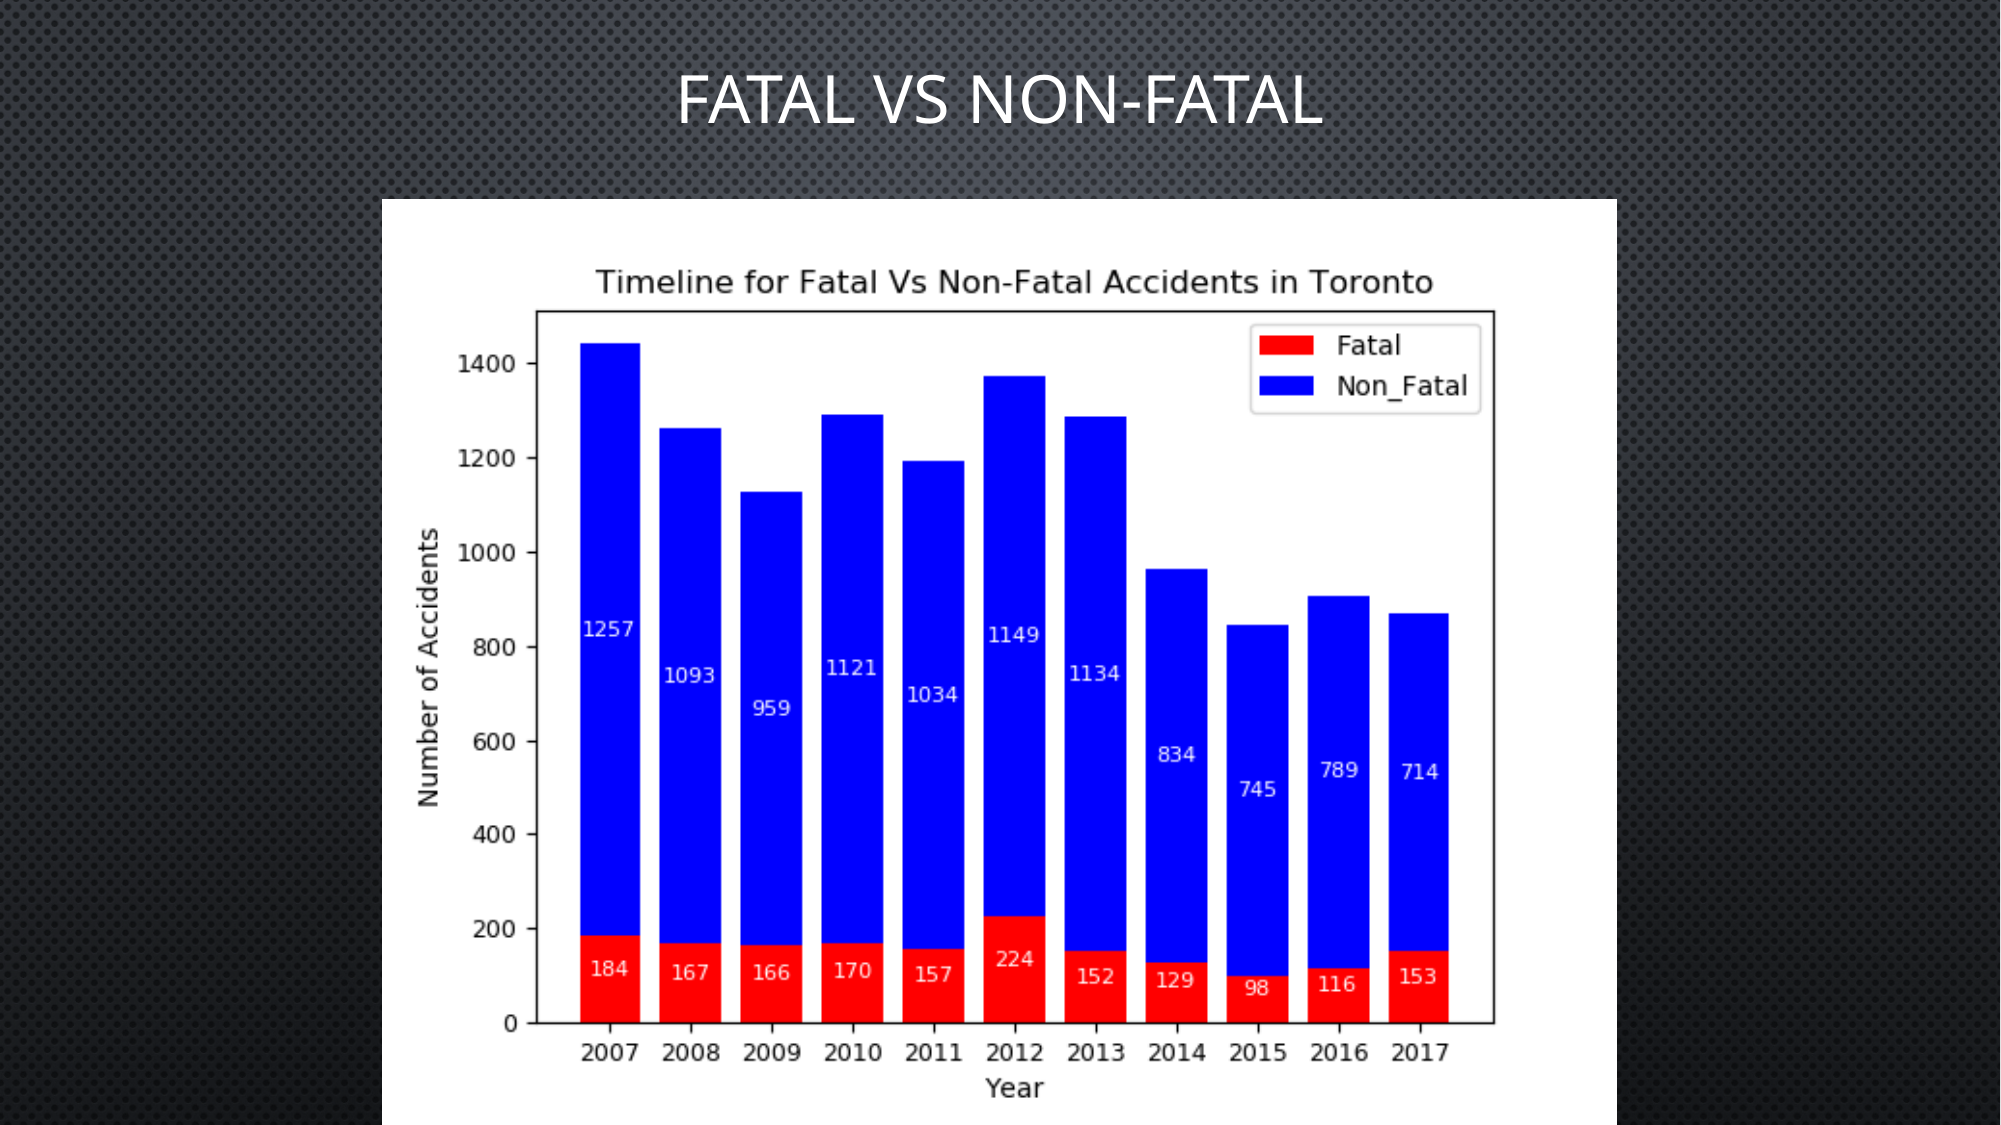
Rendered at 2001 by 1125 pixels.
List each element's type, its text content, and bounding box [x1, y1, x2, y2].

title Fatal Vs Non-Fatal [187, 0, 1813, 195]
picture [382, 199, 1617, 1125]
